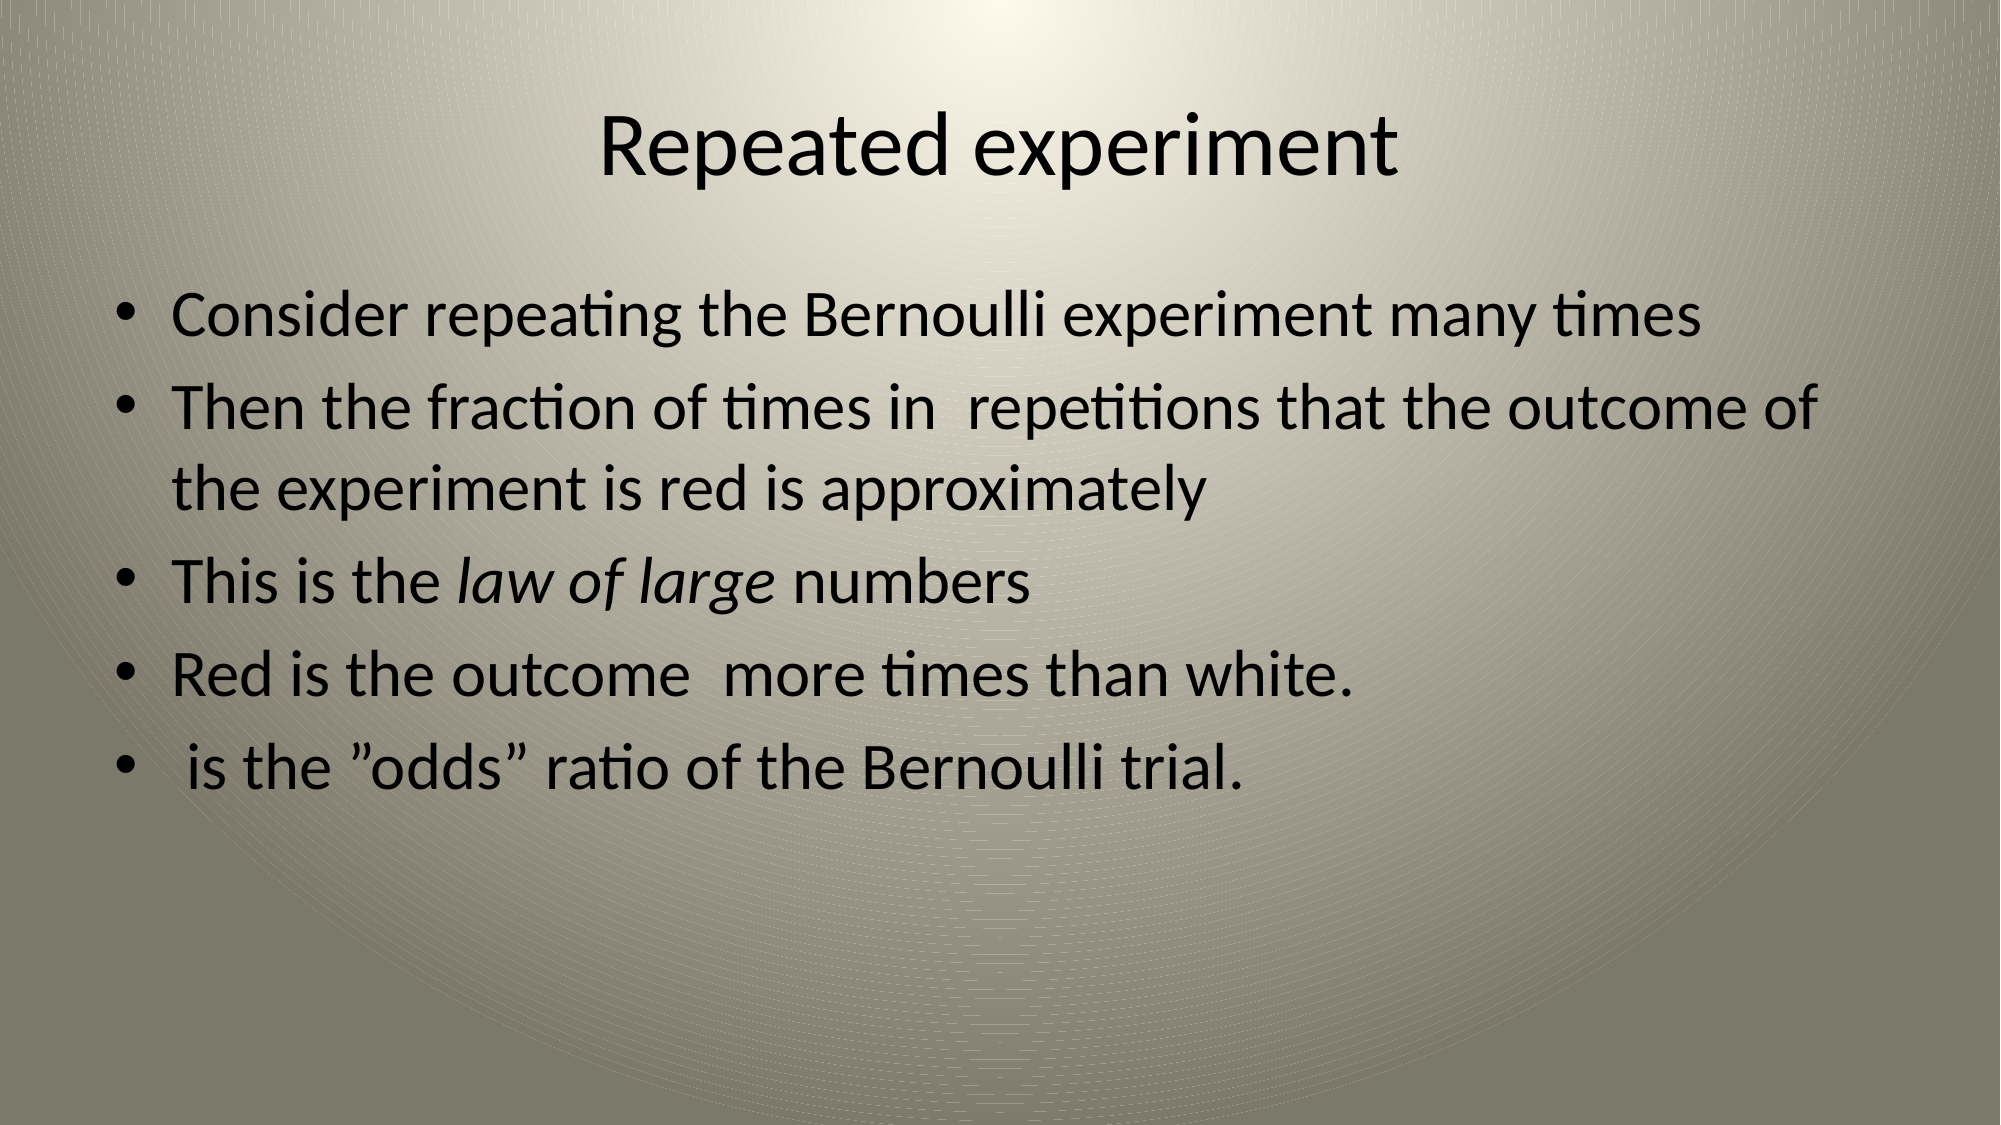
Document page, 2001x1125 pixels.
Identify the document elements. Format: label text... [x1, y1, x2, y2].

title Repeated experiment [99, 45, 1900, 233]
